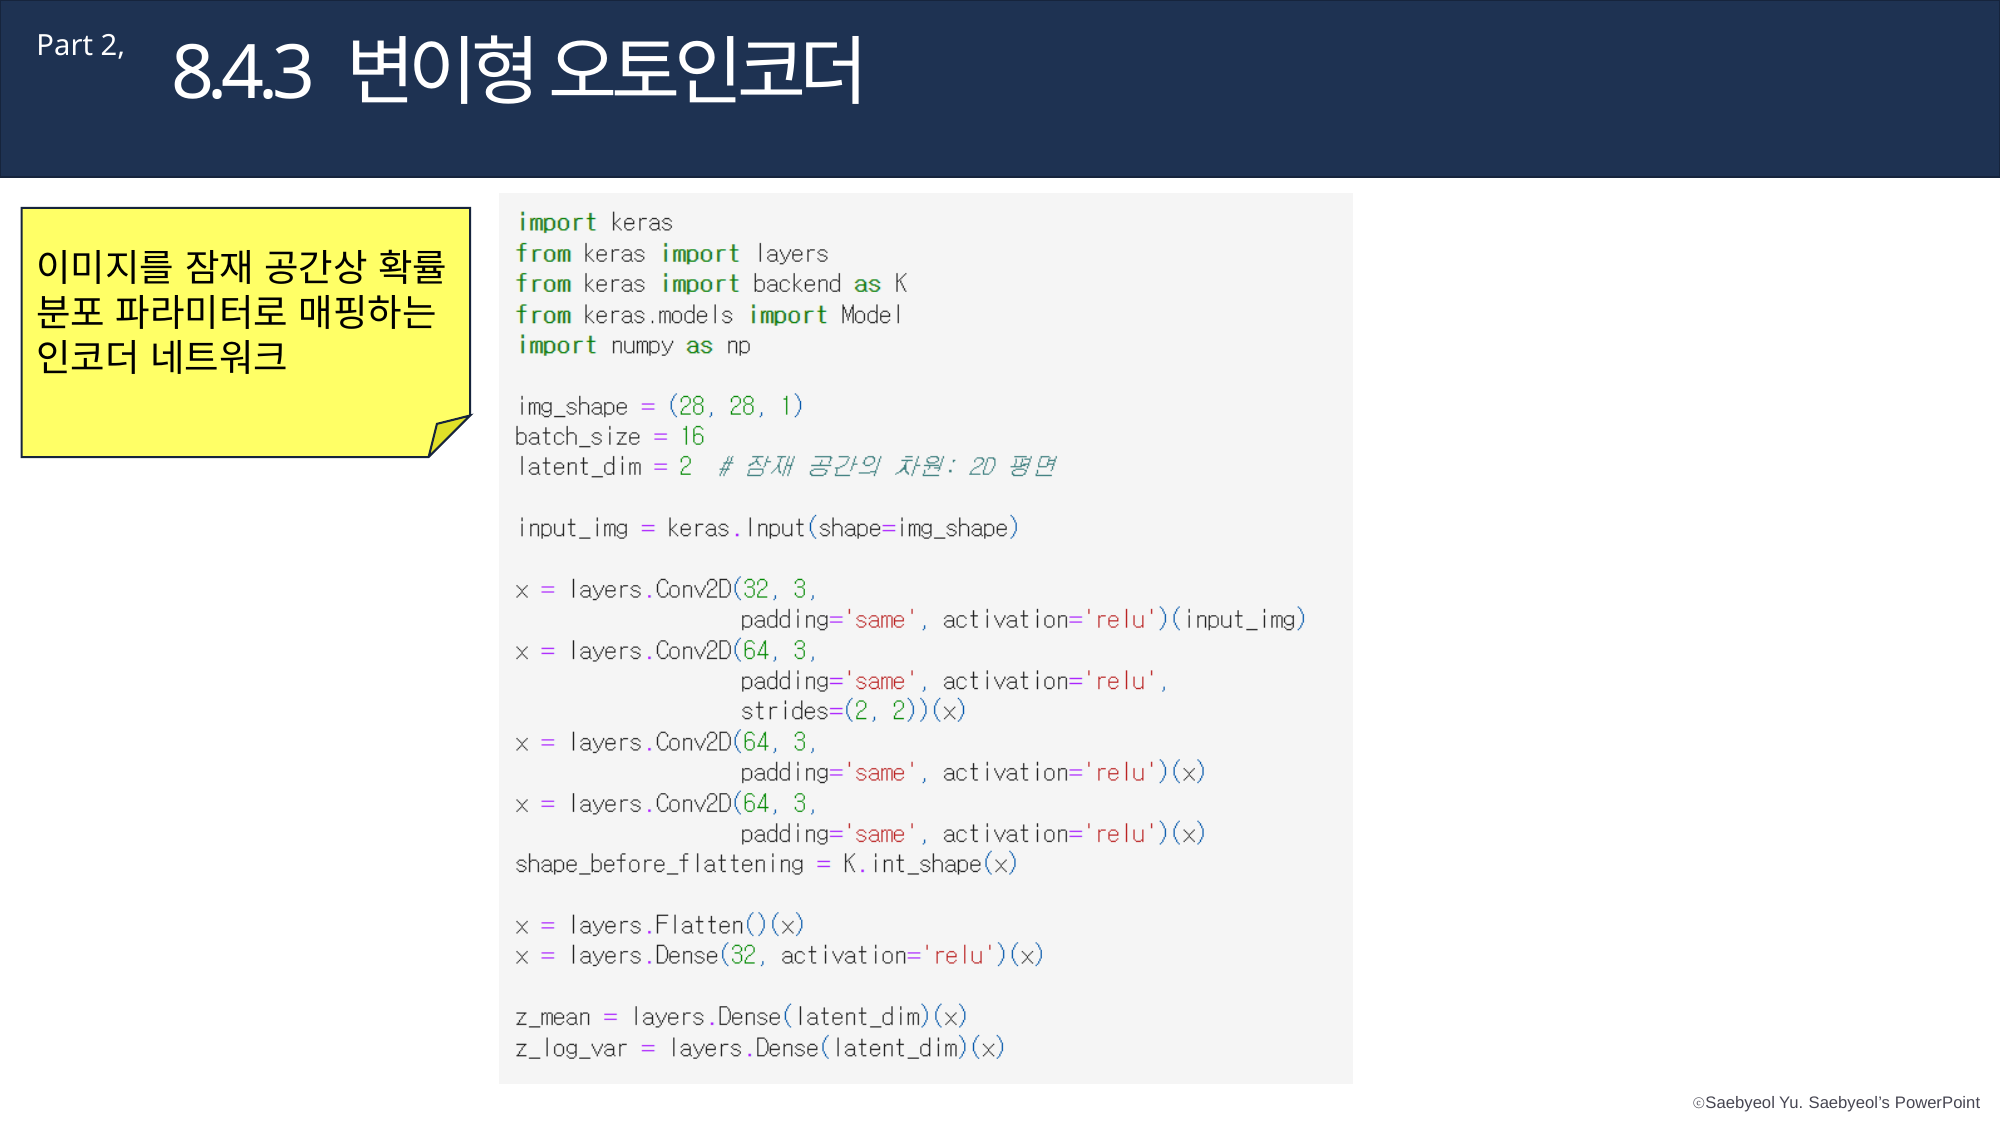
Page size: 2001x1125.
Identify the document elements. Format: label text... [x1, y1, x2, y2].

text_box [0, 0, 2000, 178]
text_box Part 2, [21, 19, 148, 69]
text_box 8.4.3 변이형 오토인코더 [156, 16, 884, 122]
text_box 이미지를 잠재 공간상 확률 분포 파라미터로 매핑하는 인코더 네트워크 [20, 206, 474, 459]
picture [499, 193, 1353, 1084]
